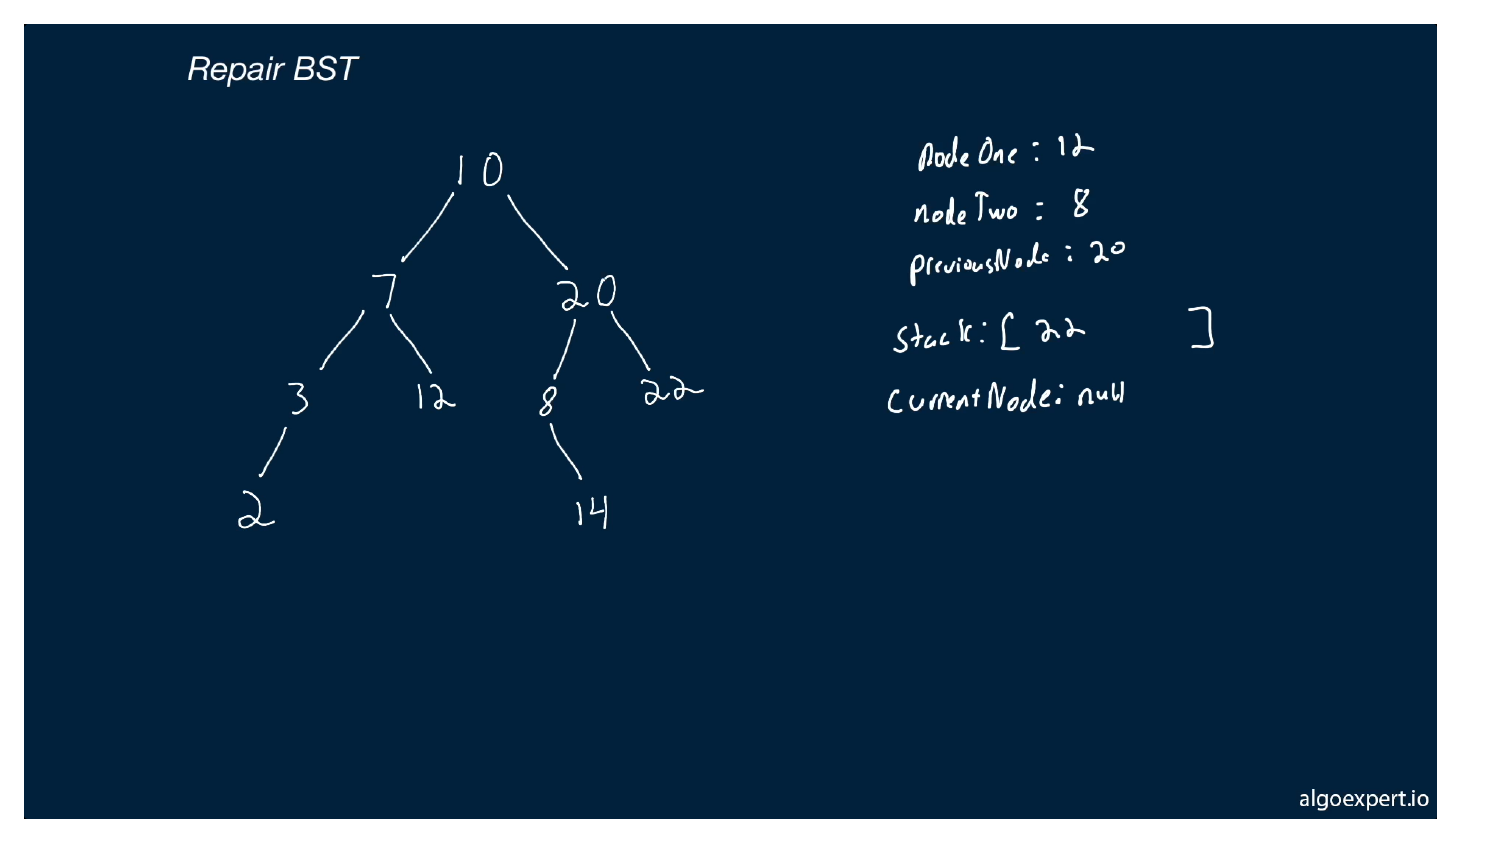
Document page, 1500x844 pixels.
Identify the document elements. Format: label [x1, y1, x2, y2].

picture [24, 24, 1437, 819]
